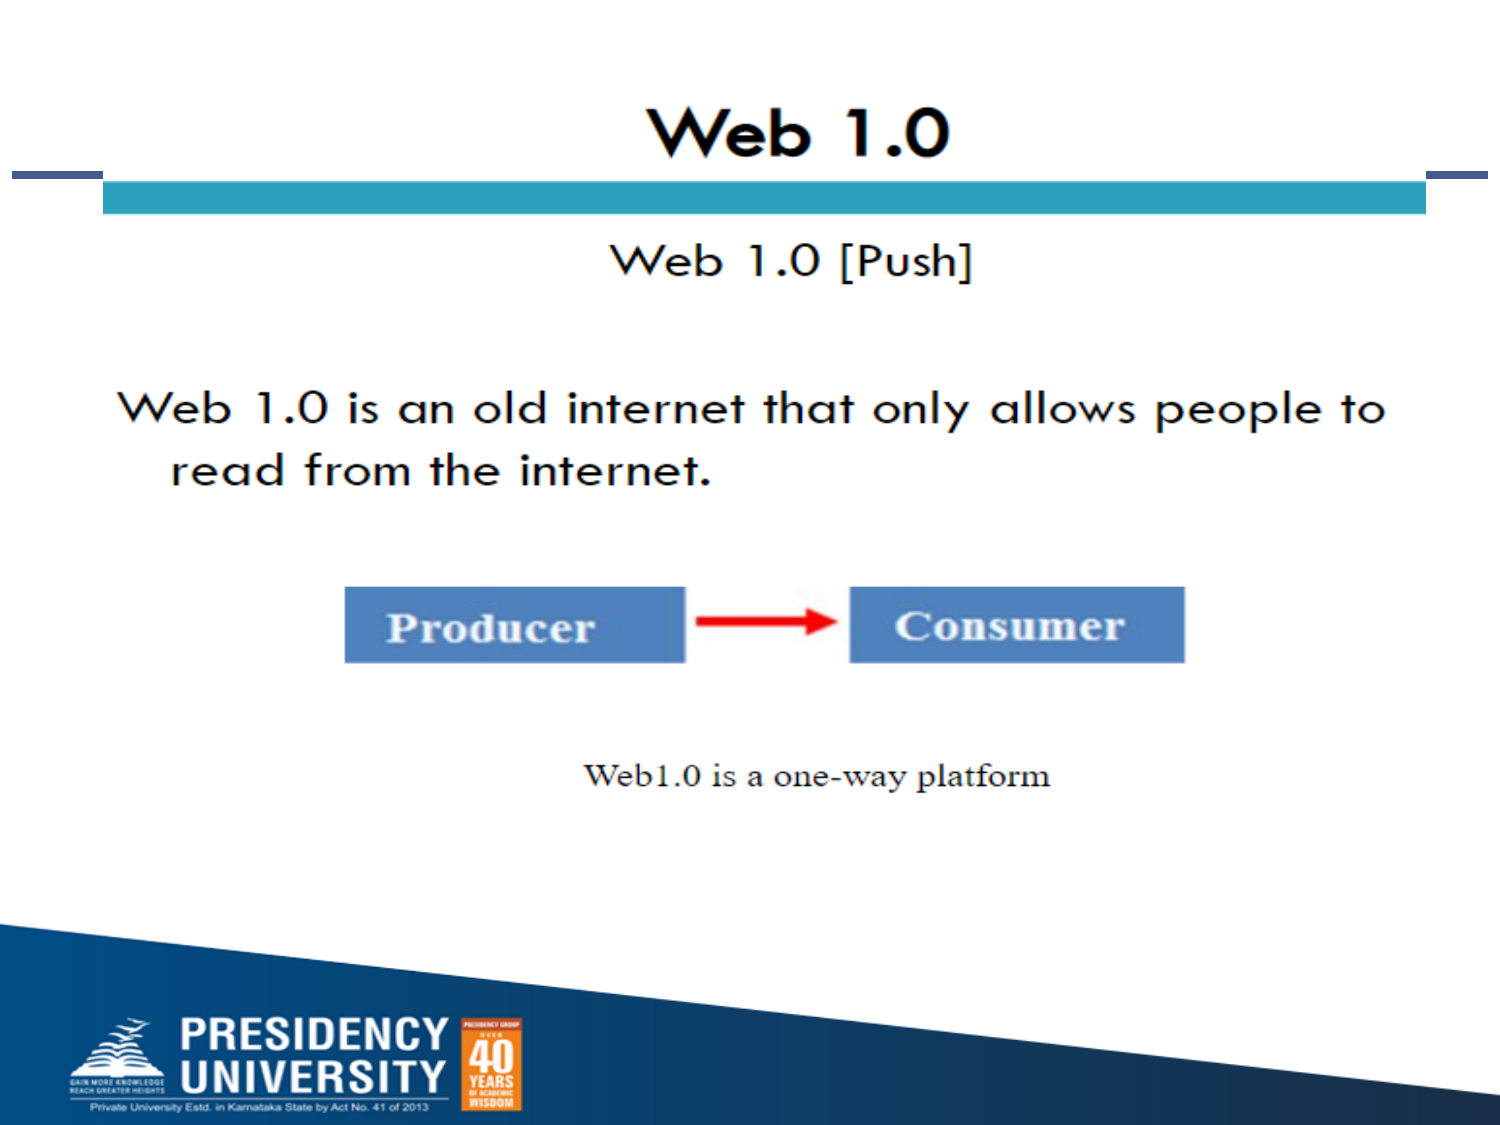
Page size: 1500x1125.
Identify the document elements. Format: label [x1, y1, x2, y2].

picture [0, 921, 1500, 1125]
picture [102, 67, 1427, 851]
